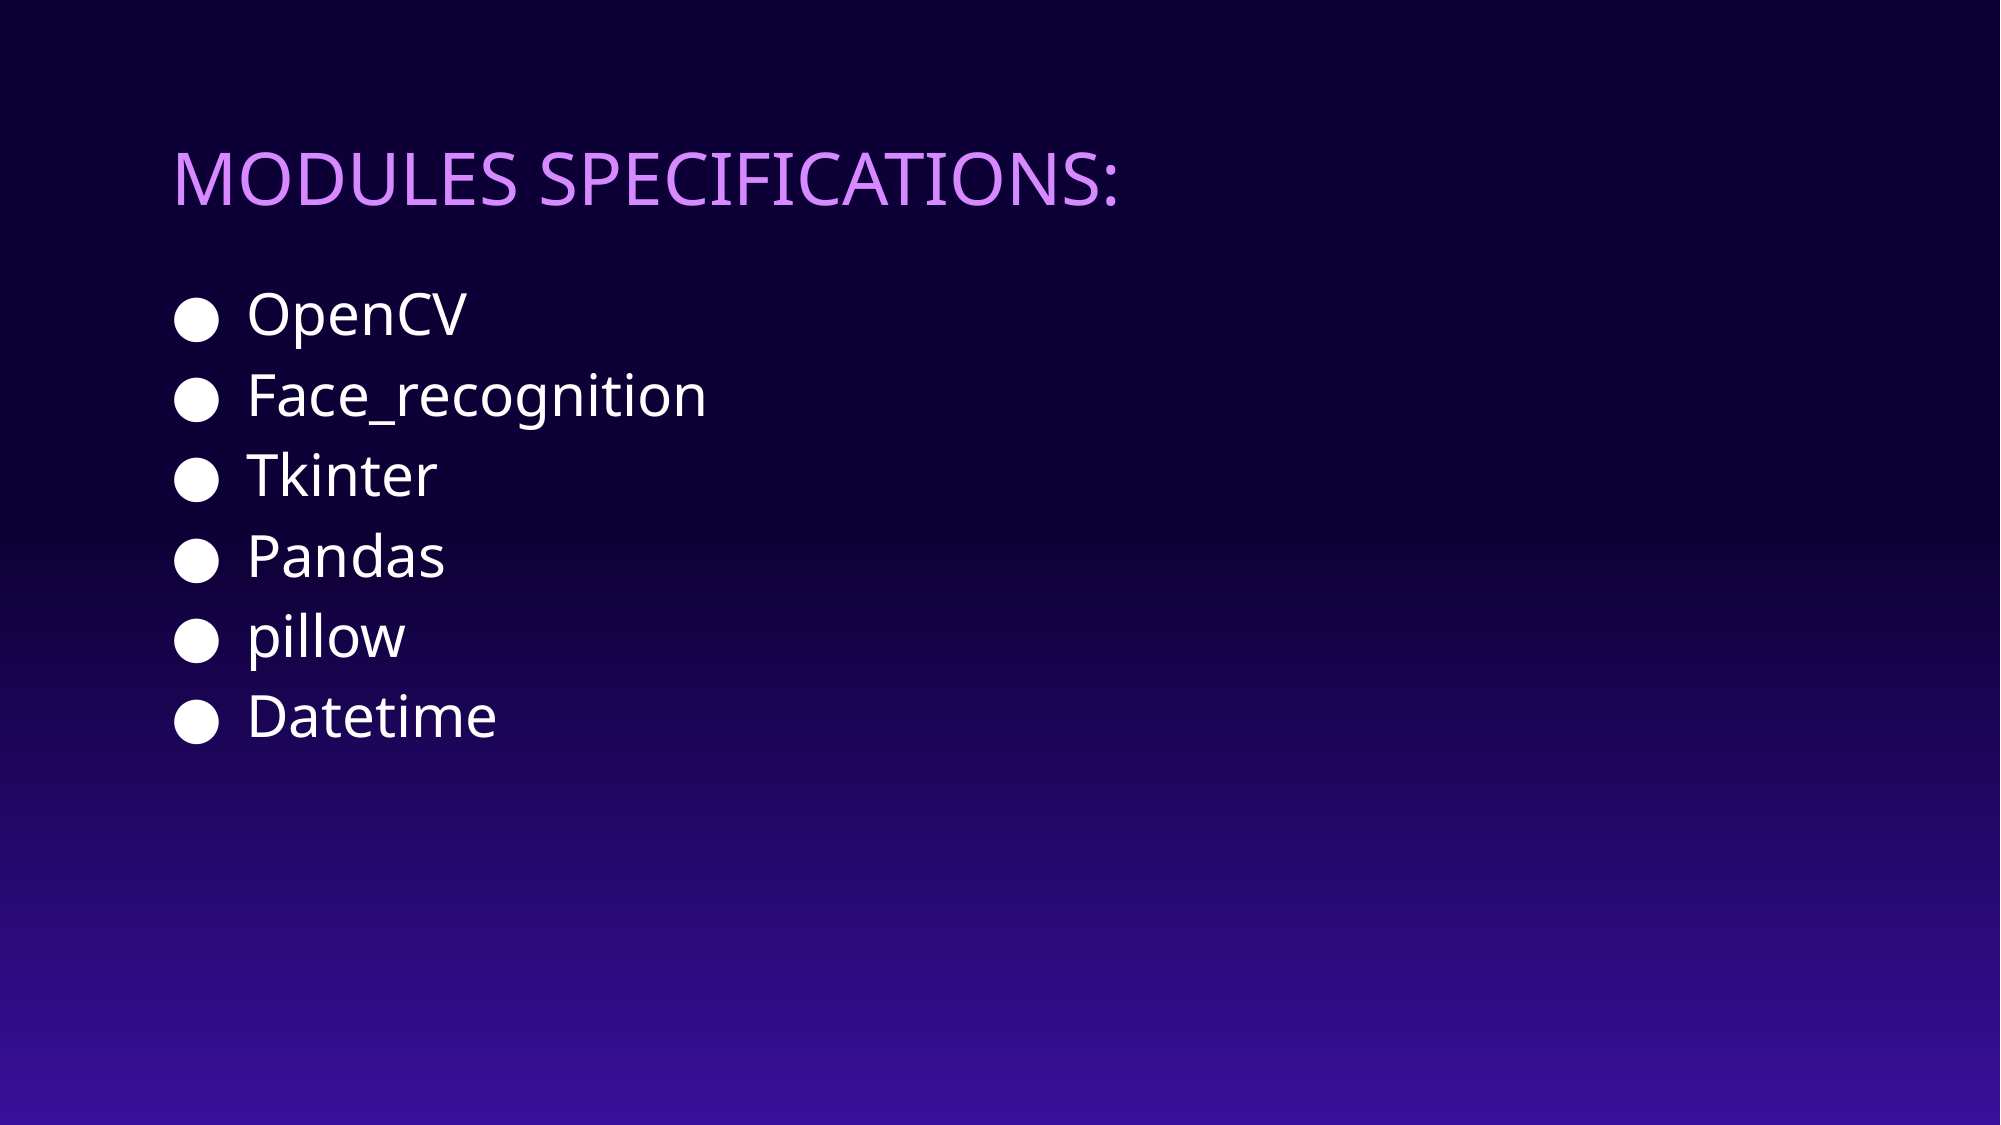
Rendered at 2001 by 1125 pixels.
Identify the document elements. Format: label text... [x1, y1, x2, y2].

title MODULES SPECIFICATIONS: [155, 117, 1844, 244]
list OpenCV Face_recognition Tkinter Pandas pillow Datetime [155, 252, 1844, 1000]
